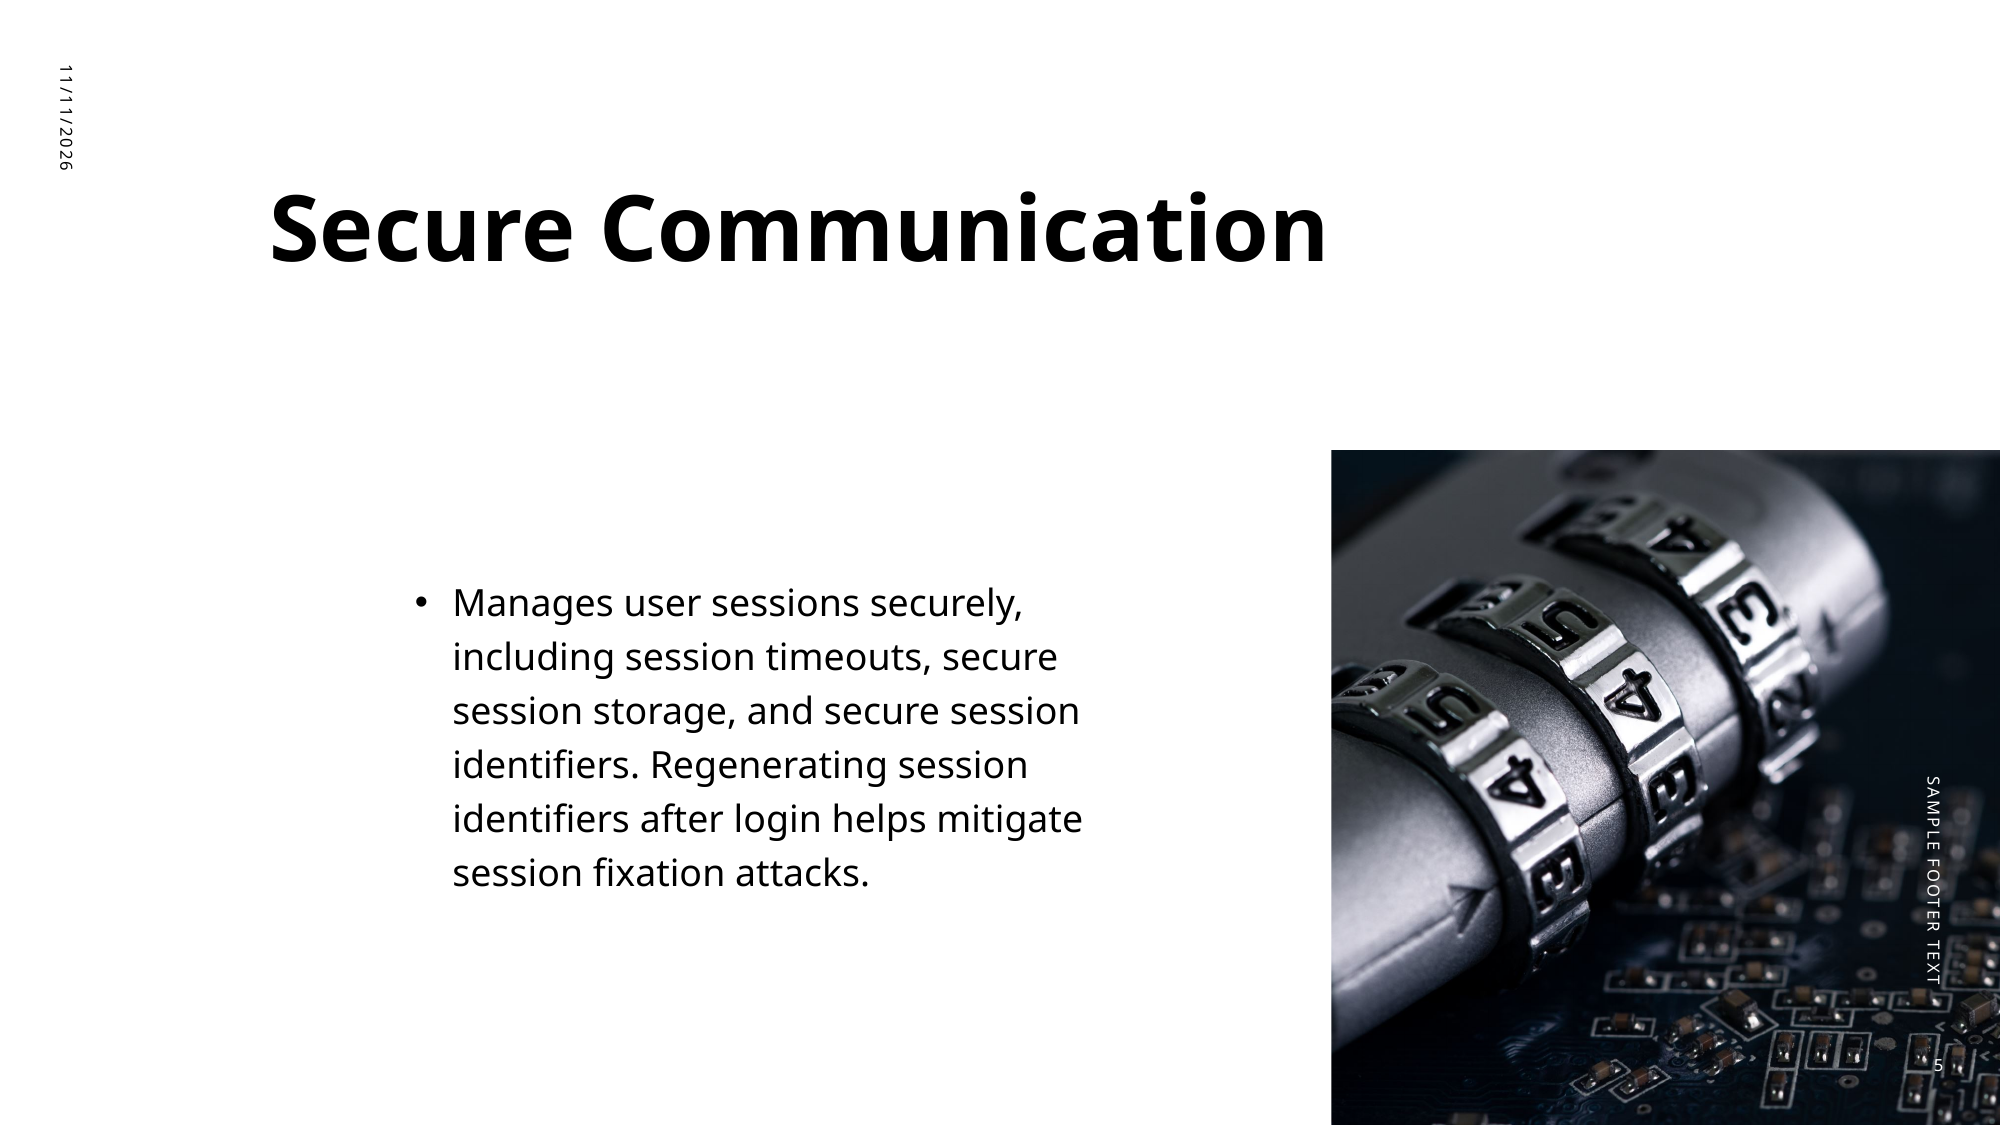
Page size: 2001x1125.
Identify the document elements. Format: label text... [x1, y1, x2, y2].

title Secure Communication [254, 101, 1806, 349]
picture [1331, 449, 2000, 1125]
list Manages user sessions securely, including session timeouts, secure session storage, and secure session identifiers. Regenerating session identifiers after login helps mitigate session fixation attacks. [399, 562, 1200, 1030]
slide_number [35, 49, 96, 509]
